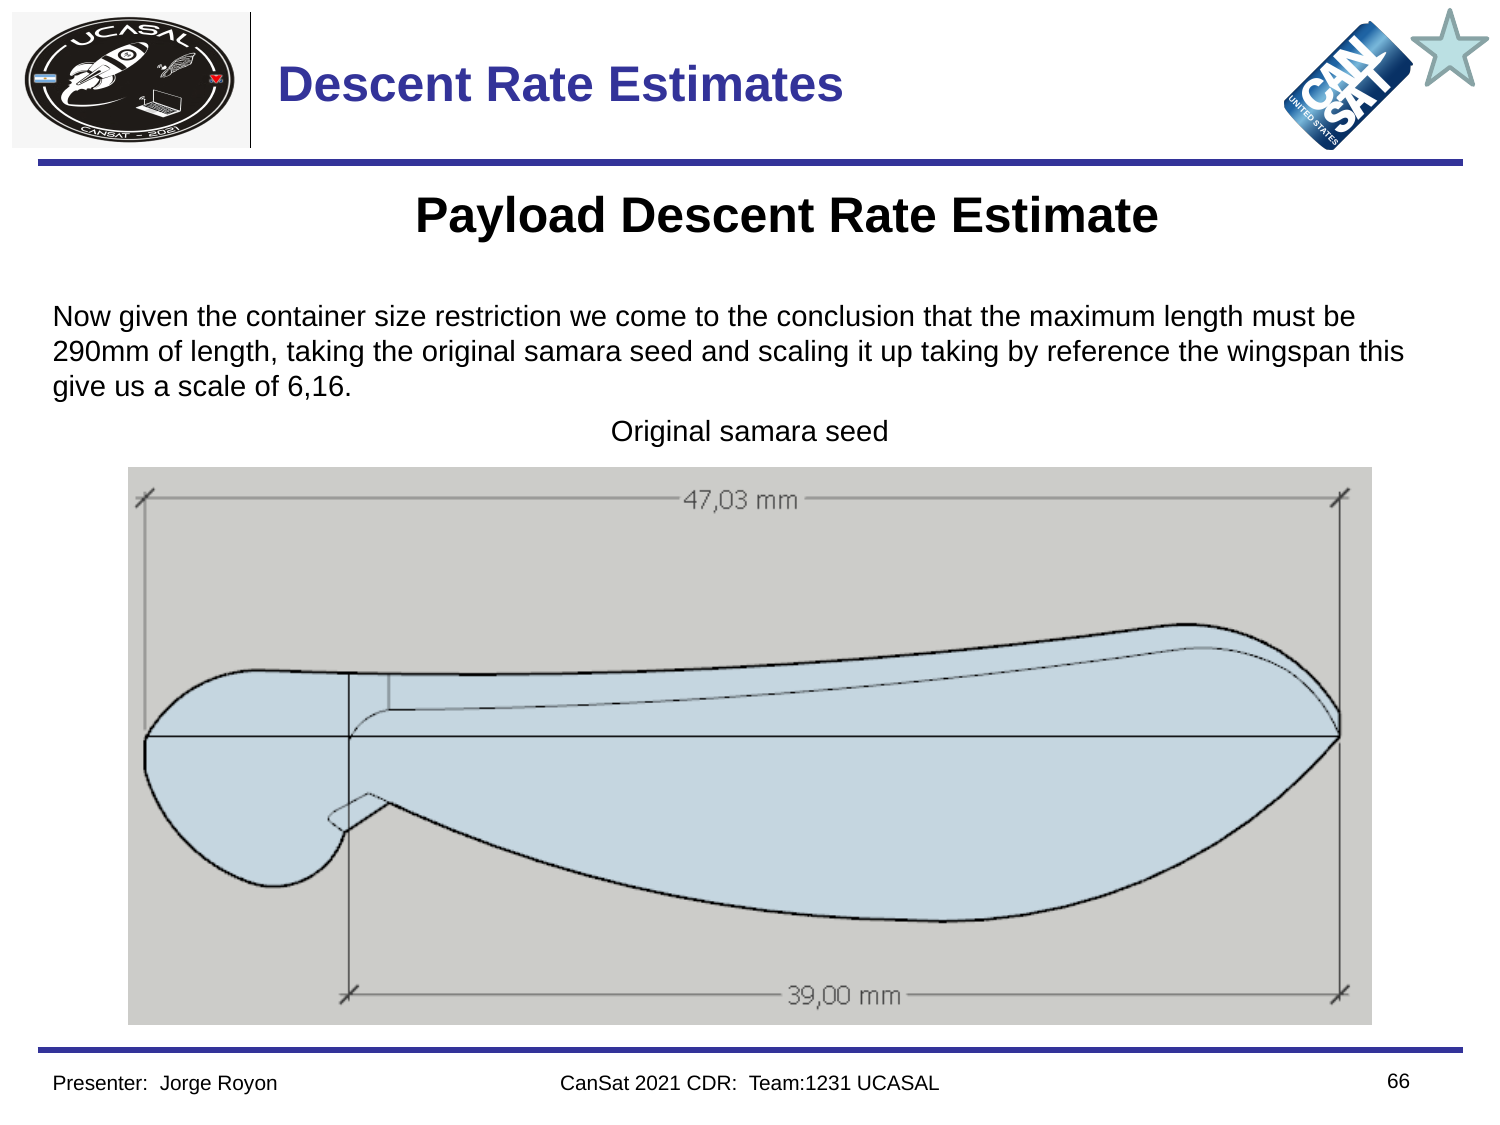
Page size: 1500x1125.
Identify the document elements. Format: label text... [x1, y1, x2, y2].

footer CanSat 2021 CDR: Team:1231 UCASAL [450, 1062, 1050, 1103]
picture [1284, 21, 1413, 150]
list Payload Descent Rate Estimate Now given the container size restriction we come to the conclusion that the maximum length must be 290mm of length, taking the original samara seed and scaling it up taking by reference the wingspan this give us a scale of 6,16. Original samara seed [37, 174, 1463, 1025]
title Descent Rate Estimates [262, 12, 1238, 150]
picture [12, 12, 250, 148]
text_box Presenter: Jorge Royon [37, 1062, 413, 1103]
picture [127, 466, 1373, 1026]
slide_number ‹#› [1312, 1059, 1425, 1100]
text_box [1412, 9, 1488, 85]
